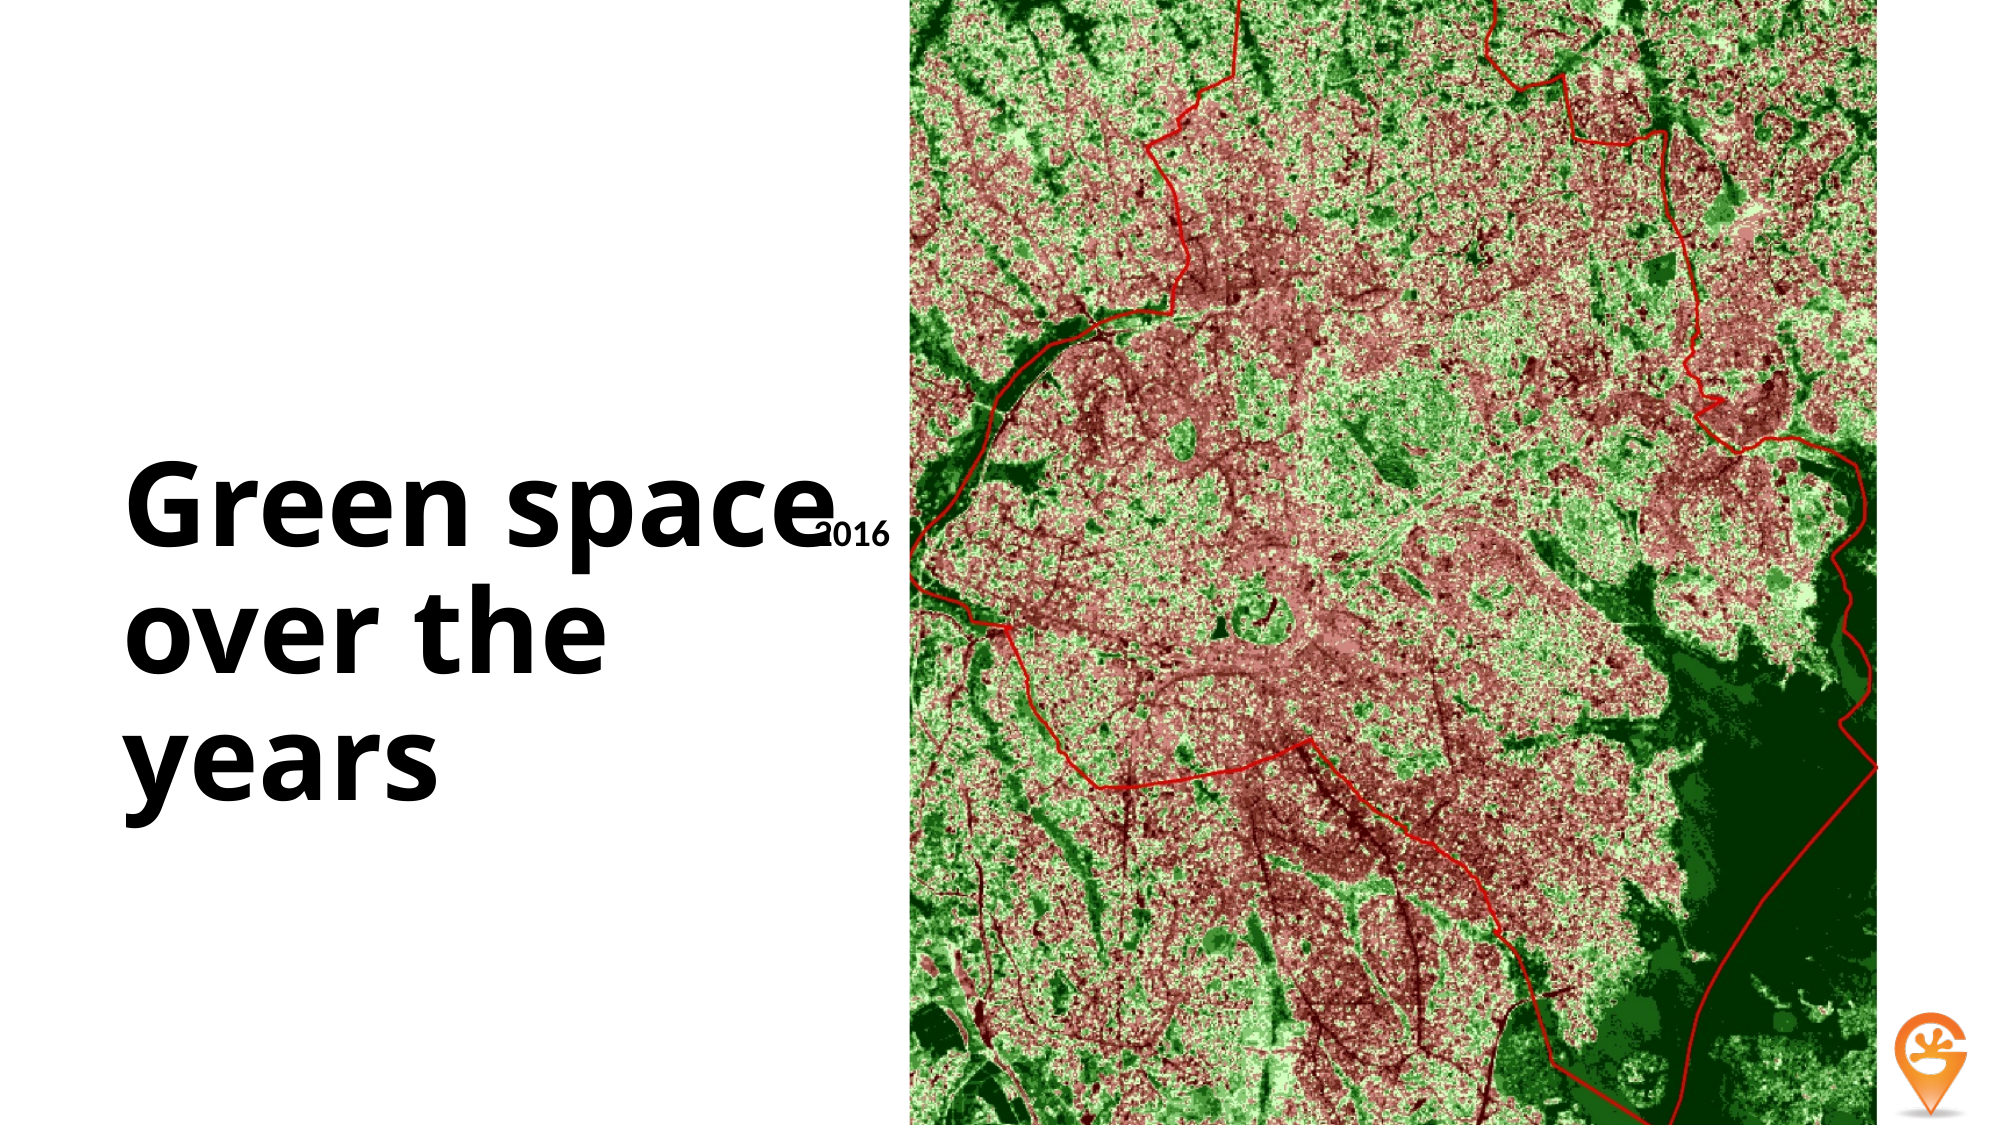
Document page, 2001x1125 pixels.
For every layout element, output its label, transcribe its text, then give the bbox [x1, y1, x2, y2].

text_box Green space over the years [107, 438, 909, 837]
picture [1886, 1009, 2000, 1123]
picture [909, 0, 1880, 1125]
